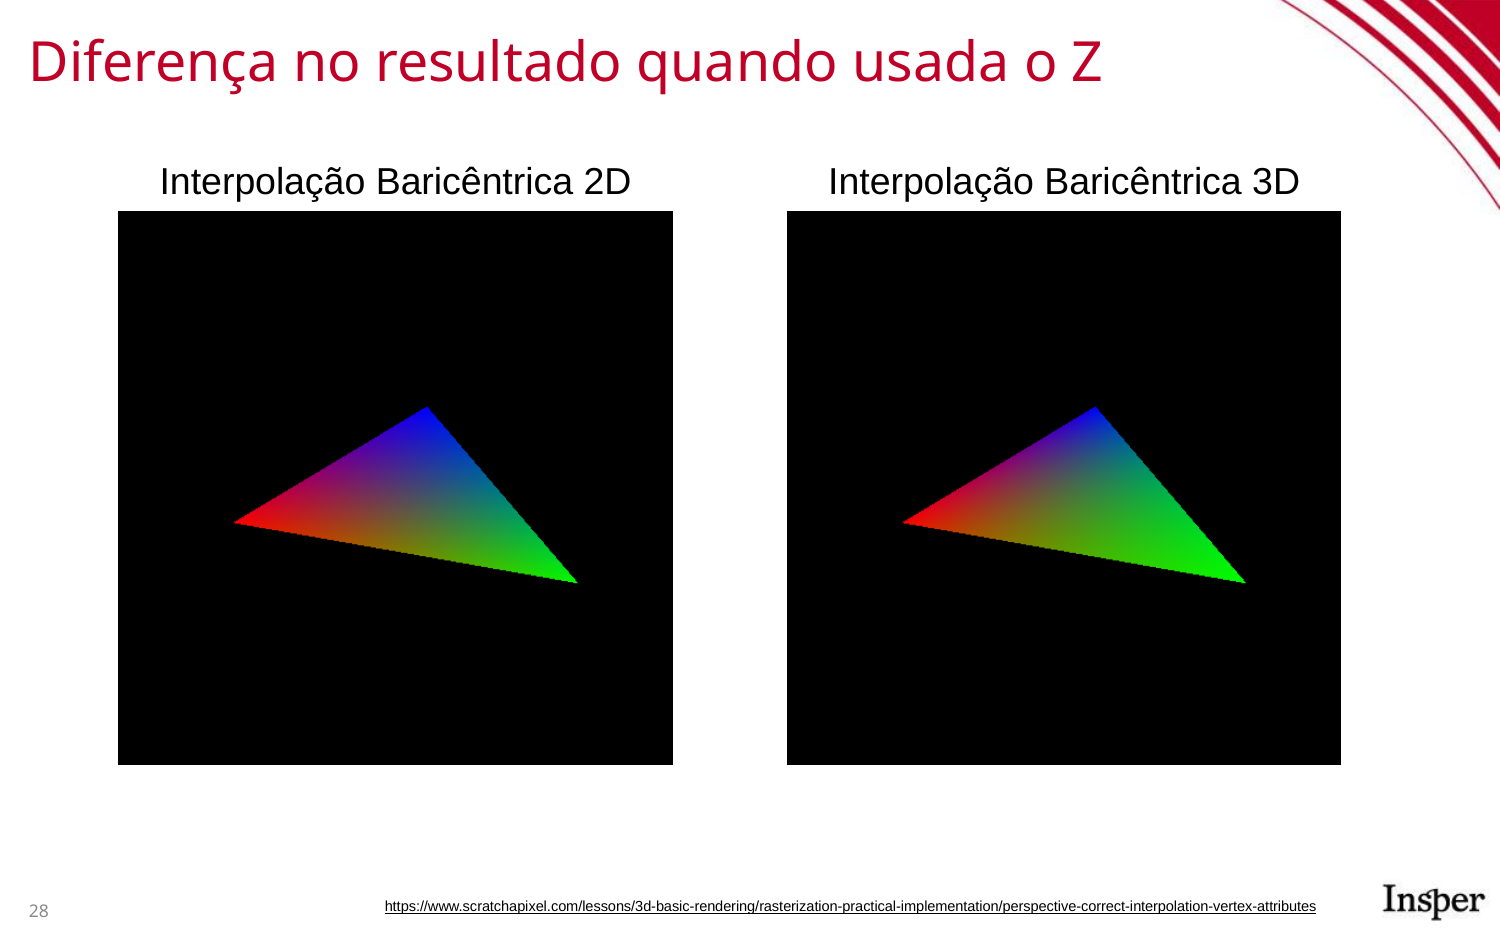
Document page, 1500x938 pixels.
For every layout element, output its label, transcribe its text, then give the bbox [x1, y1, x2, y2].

title Diferença no resultado quando usada o Z [13, 18, 1397, 104]
text_box Interpolação Baricêntrica 3D [787, 142, 1341, 210]
text_box Interpolação Baricêntrica 2D [118, 142, 673, 211]
picture [118, 0, 1500, 938]
text_box https://www.scratchapixel.com/lessons/3d-basic-rendering/rasterization-practical-implementation/perspective-correct-interpolation-vertex-attributes [369, 888, 1373, 924]
slide_number ‹#› [0, 887, 78, 938]
